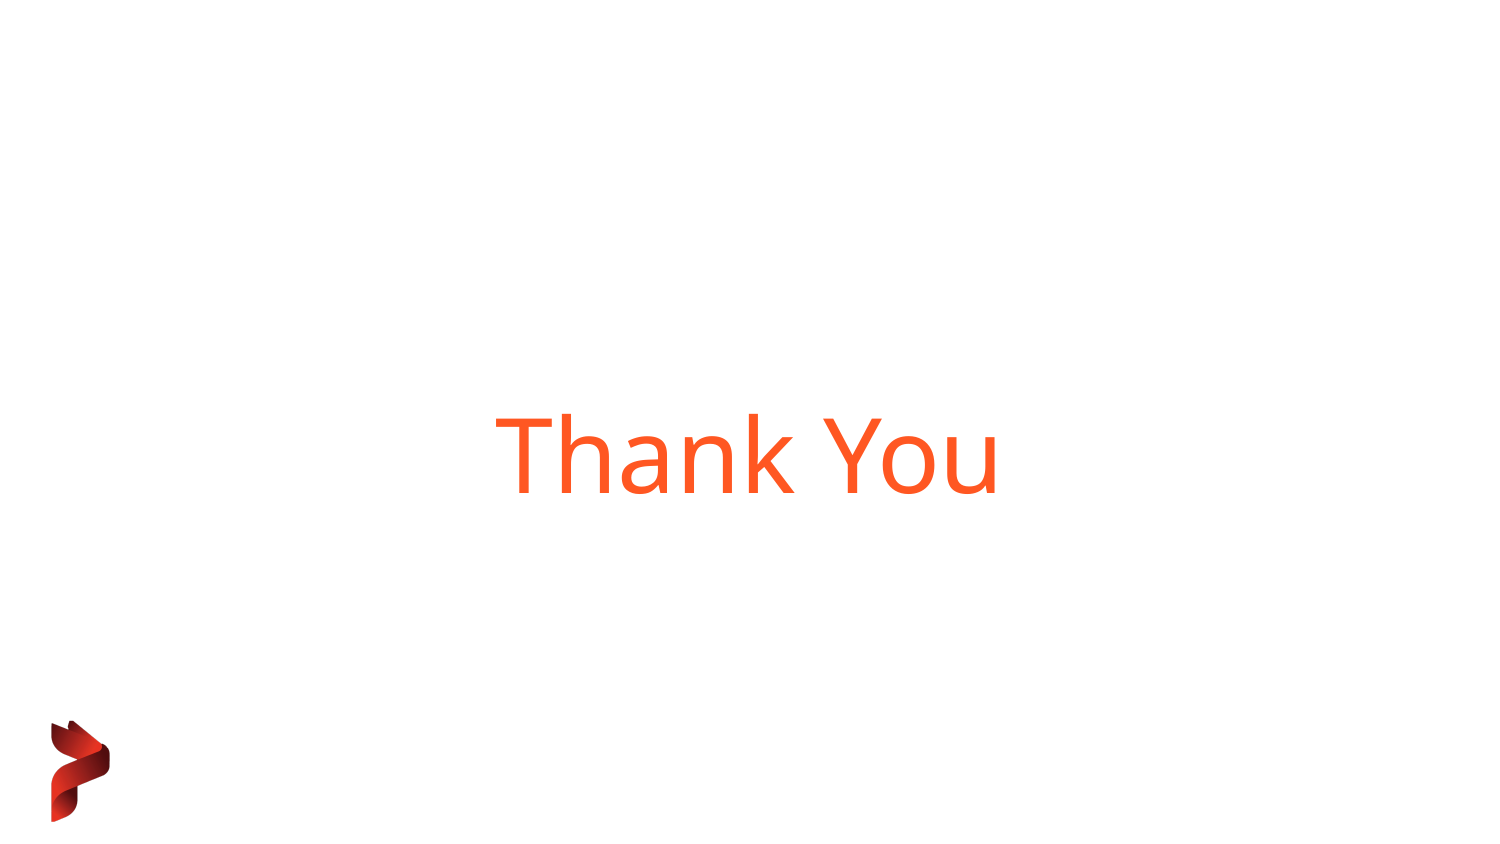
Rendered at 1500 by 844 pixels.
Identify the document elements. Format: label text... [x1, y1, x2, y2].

title Thank You [51, 374, 1449, 469]
picture [50, 718, 110, 823]
